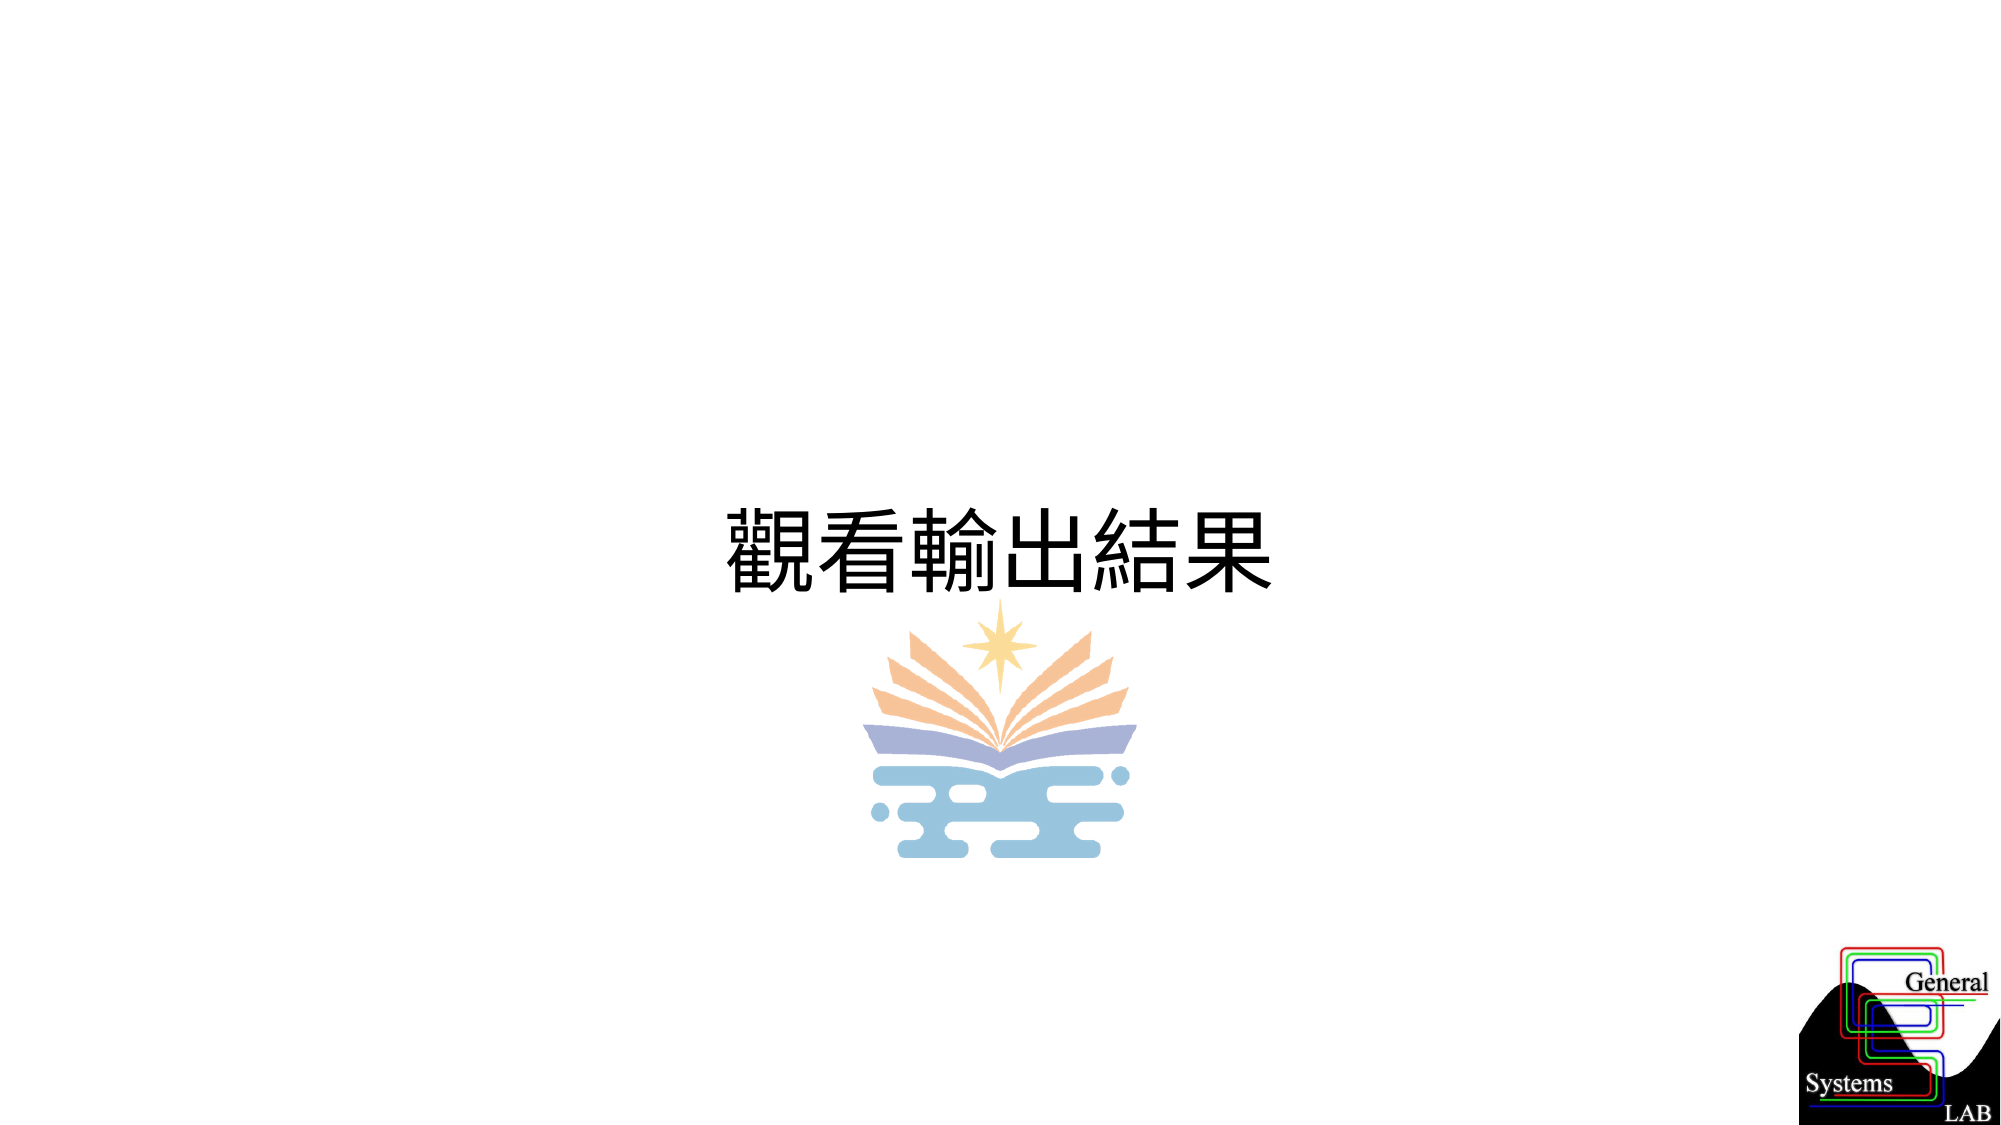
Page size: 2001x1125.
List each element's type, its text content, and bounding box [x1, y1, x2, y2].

picture [1799, 943, 2001, 1125]
title 觀看輸出結果 [353, 466, 1647, 630]
